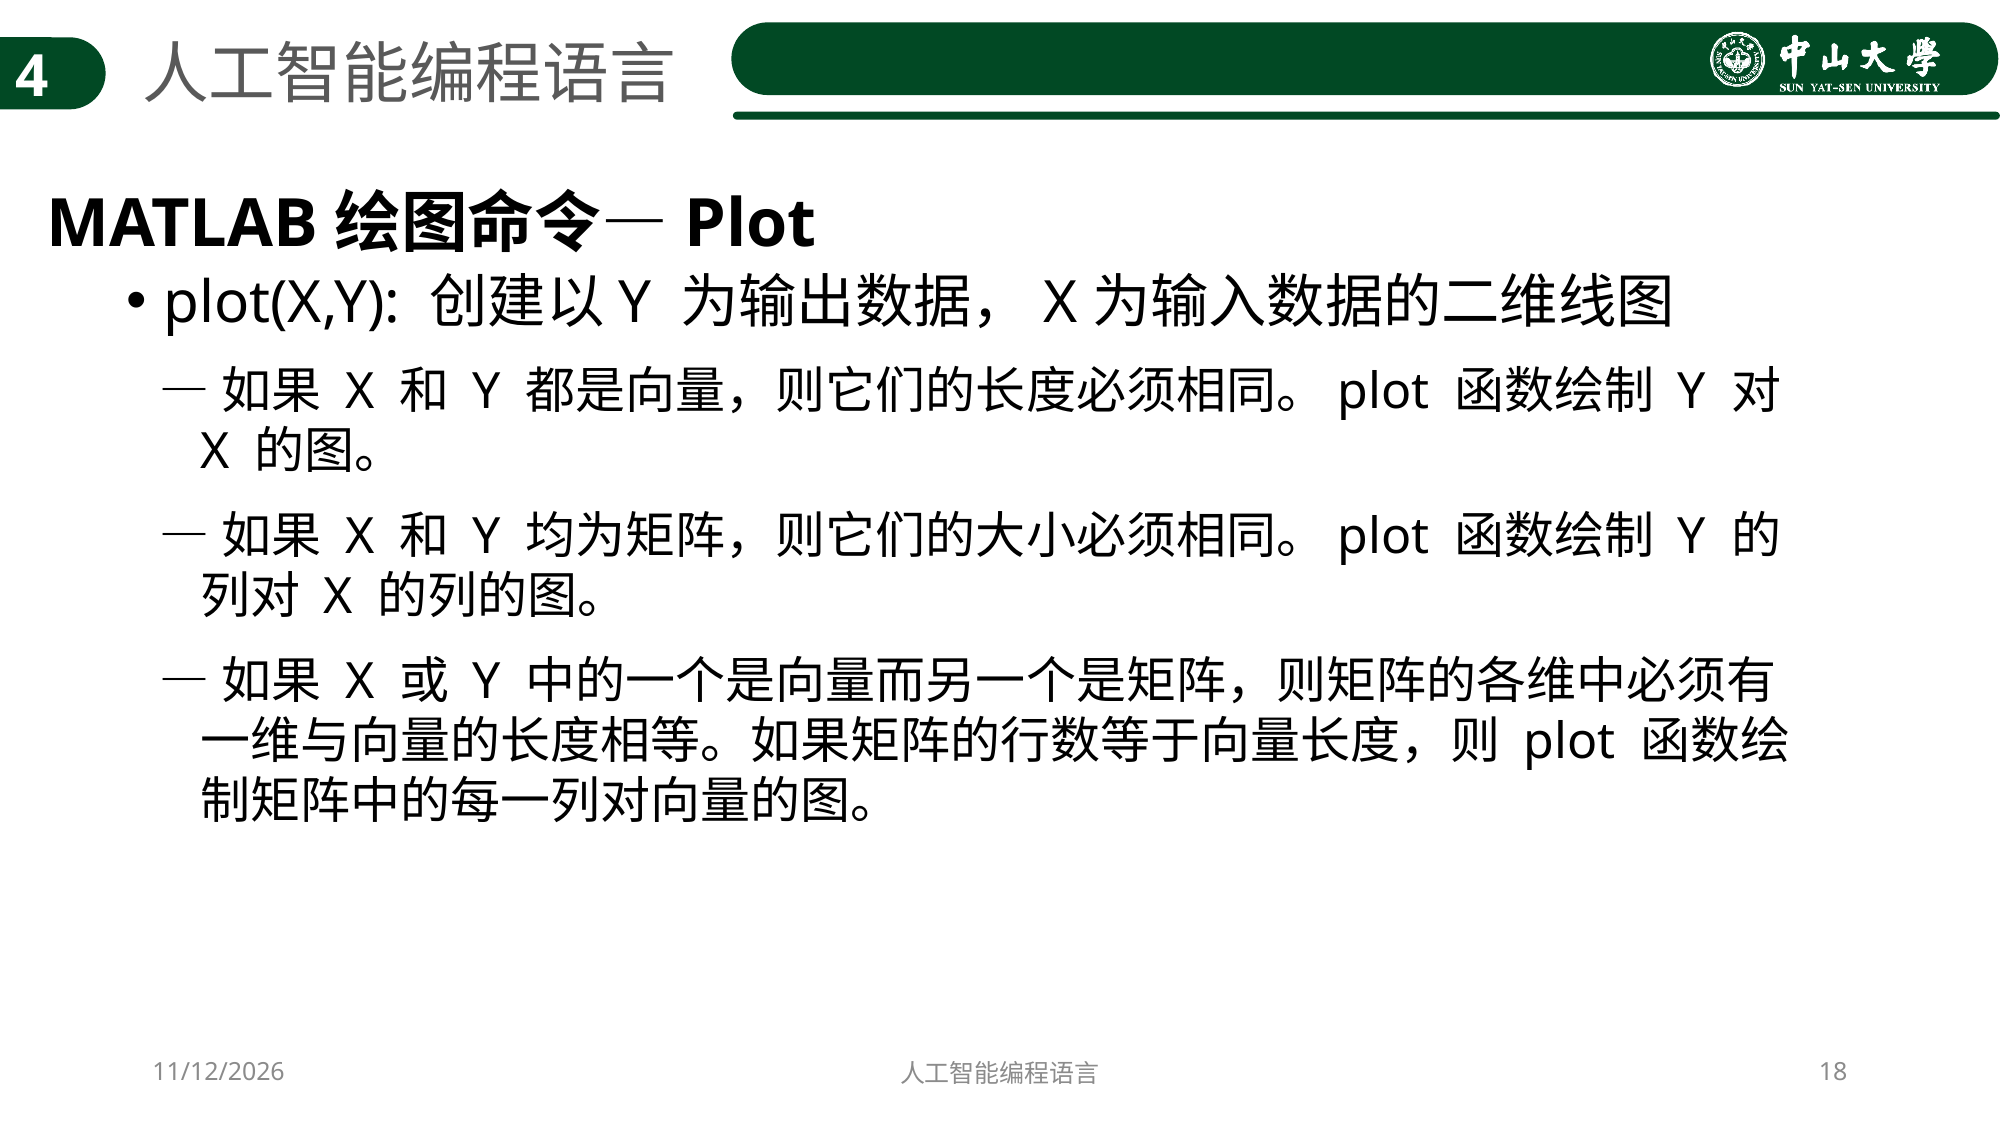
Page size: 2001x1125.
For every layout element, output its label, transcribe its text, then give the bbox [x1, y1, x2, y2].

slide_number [137, 1042, 588, 1103]
slide_number 18 [1412, 1042, 1863, 1103]
picture [1695, 18, 1969, 115]
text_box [731, 22, 2000, 120]
list plot(X,Y): 创建以Y 为输出数据，X为输入数据的二维线图 —如果 X 和 Y 都是向量，则它们的长度必须相同。plot 函数绘制 Y 对 X 的图。 —如果 X 和 Y 均为矩阵，则它们的大小必须相同。plot 函数绘制 Y 的列对 X 的列的图。 —如果 X 或 Y 中的一个是向量而另一个是矩阵，则矩阵的各维中必须有一维与向量的长度相等。如果矩阵的行数等于向量长度，则 plot 函数绘制矩阵中的每一列对向量的图。 [111, 256, 1816, 979]
text_box 人工智能编程语言 [127, 23, 692, 119]
footer 人工智能编程语言 [662, 1042, 1338, 1103]
text_box MATLAB绘图命令—Plot [31, 132, 1940, 268]
text_box 4 [0, 36, 107, 111]
